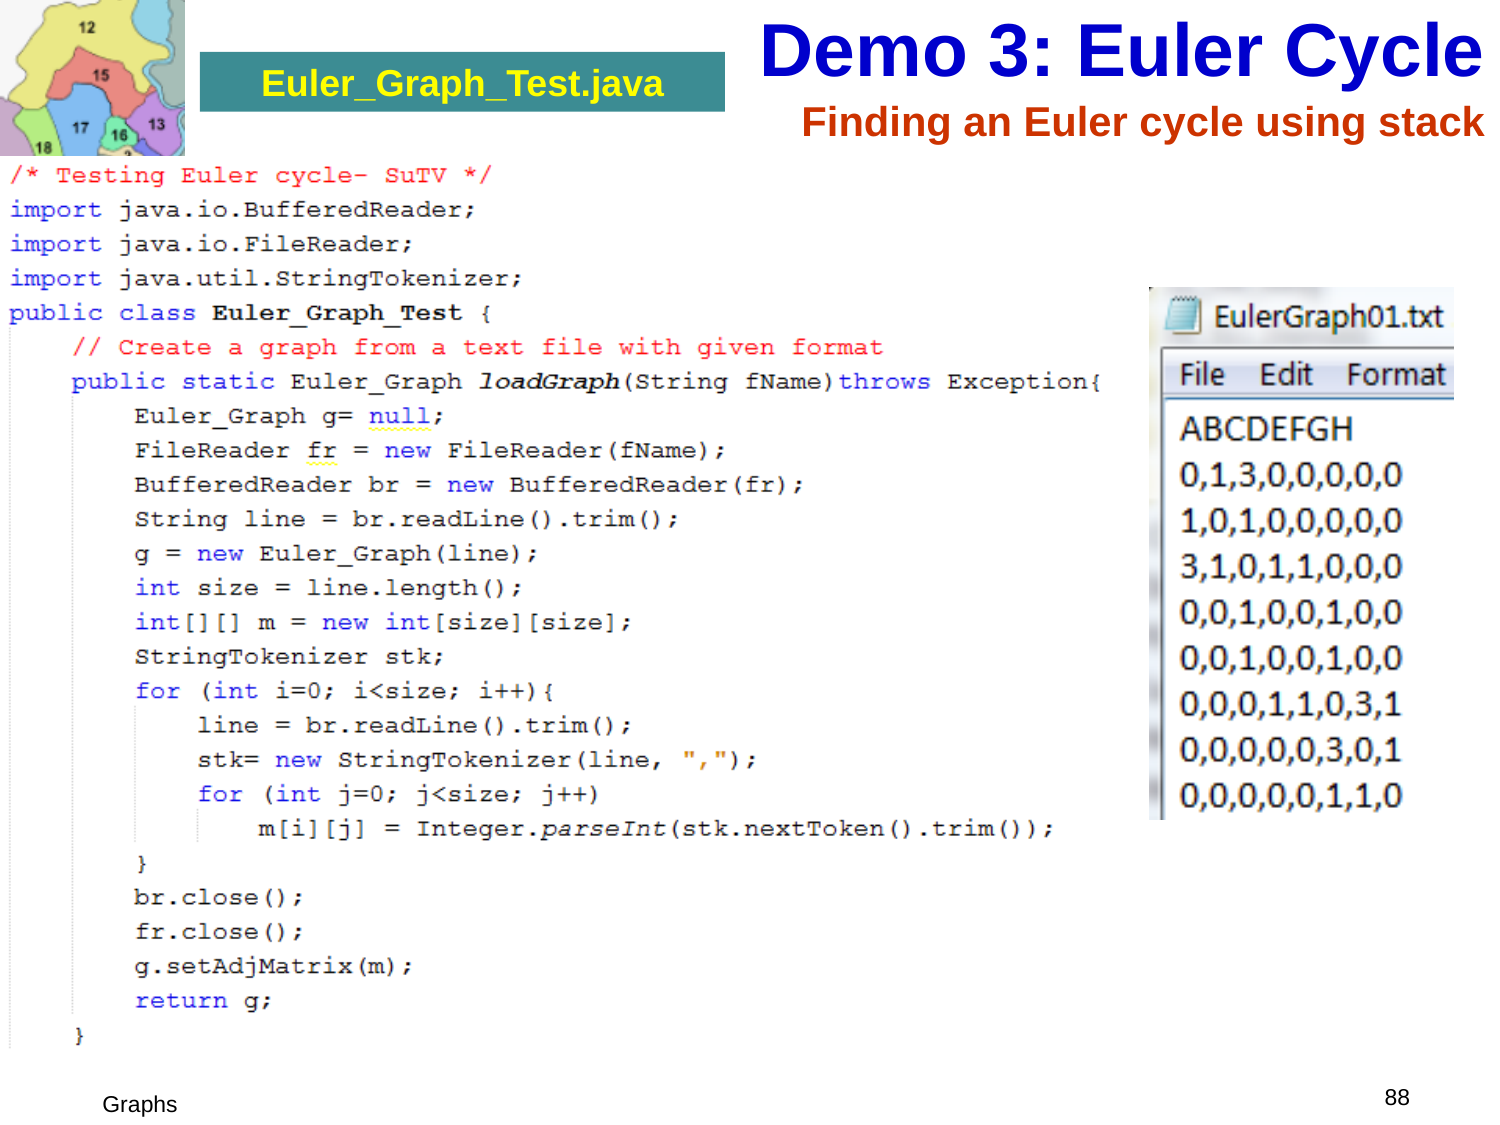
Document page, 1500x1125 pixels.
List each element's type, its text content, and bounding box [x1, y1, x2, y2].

text_box Euler_Graph_Test.java [199, 51, 725, 112]
text_box Finding an Euler cycle using stack [737, 87, 1500, 153]
title Demo 3: Euler Cycle [74, 0, 1500, 93]
picture [0, 0, 1107, 1051]
slide_number 88 [1312, 1074, 1426, 1113]
picture [1149, 287, 1454, 820]
